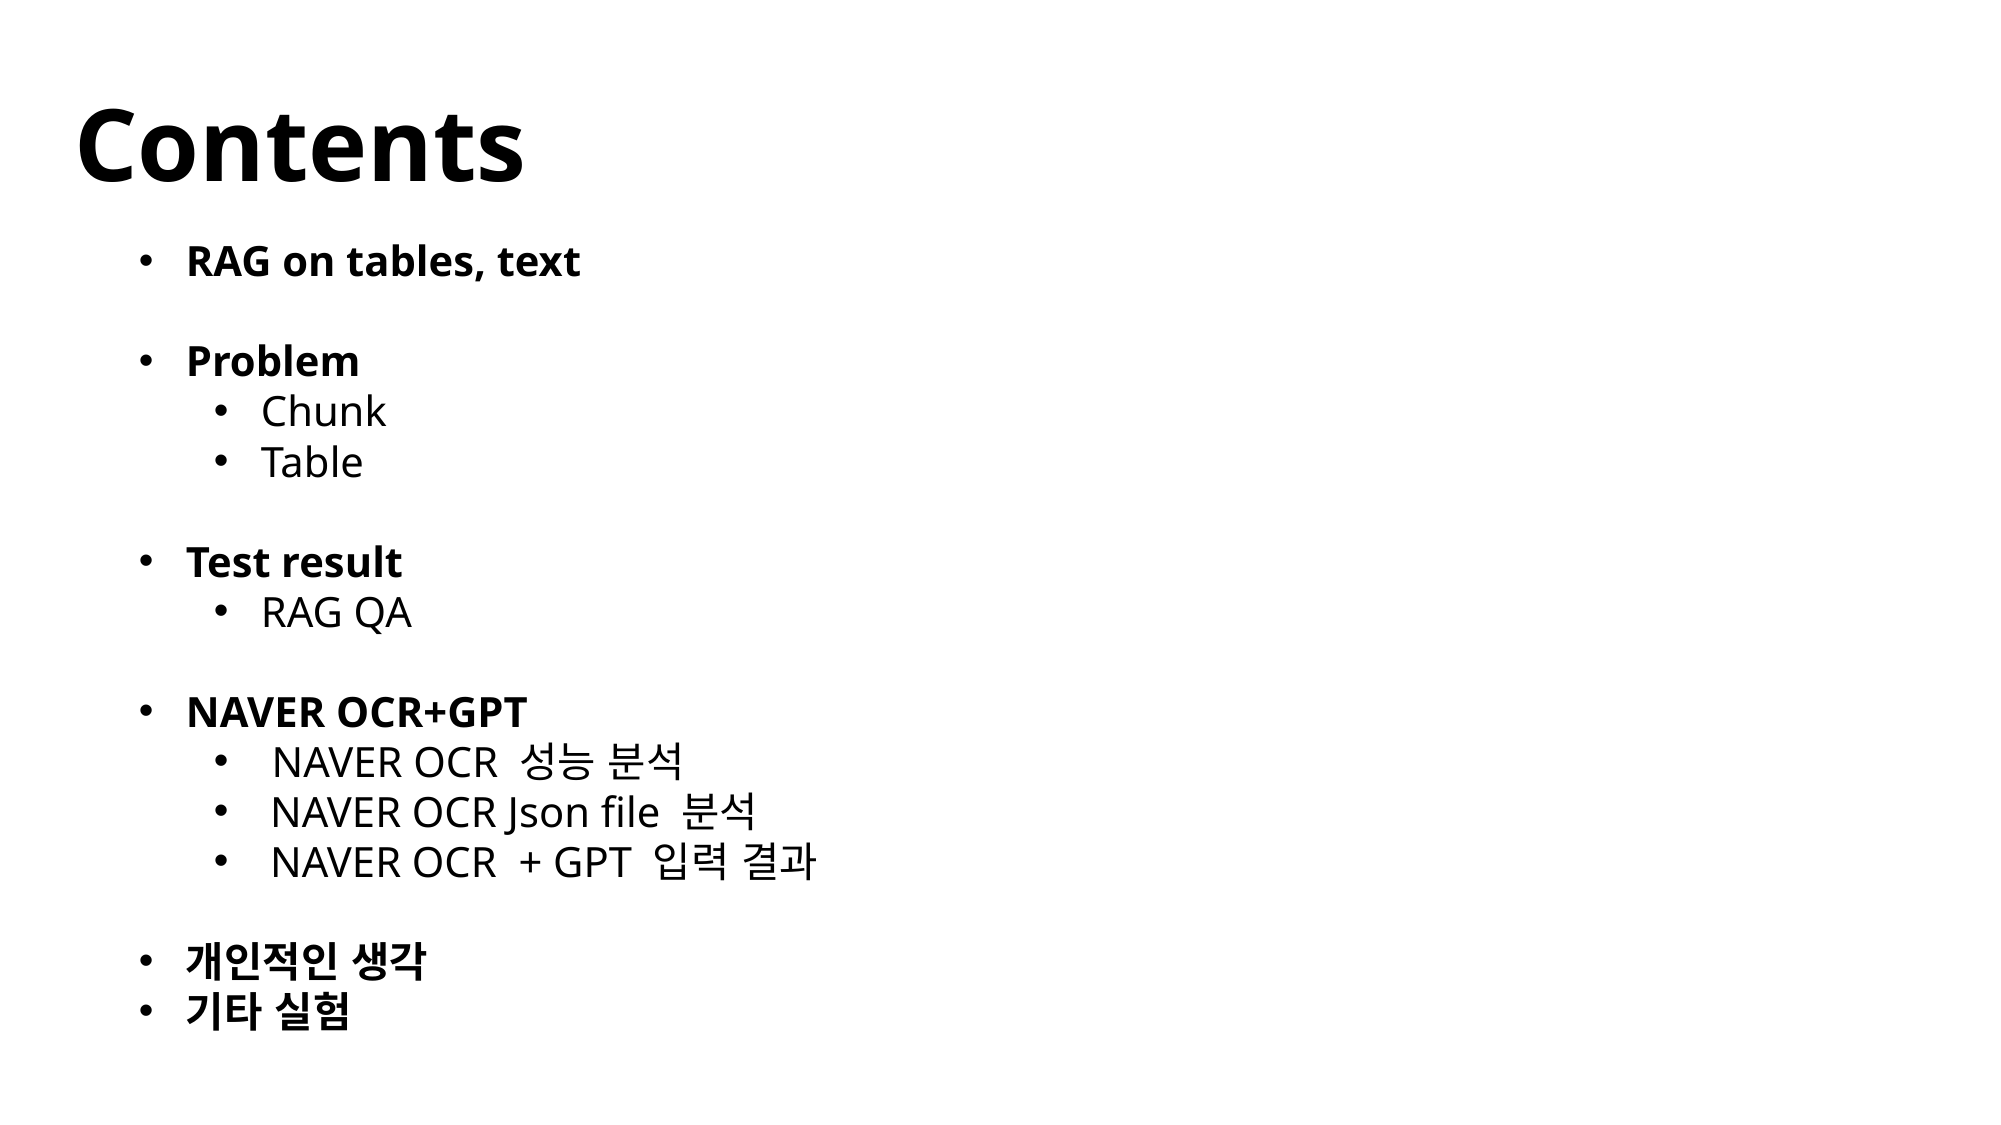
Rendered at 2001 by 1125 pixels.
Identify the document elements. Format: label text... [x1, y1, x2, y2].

text_box RAG on tables, text Problem Chunk Table Test result RAG QA NAVER OCR+GPT NAVER OCR 성능 분석 NAVER OCR Json file 분석 NAVER OCR + GPT 입력 결과 개인적인 생각 기타 실험 [124, 227, 1762, 1043]
text_box Contents [59, 74, 1454, 209]
